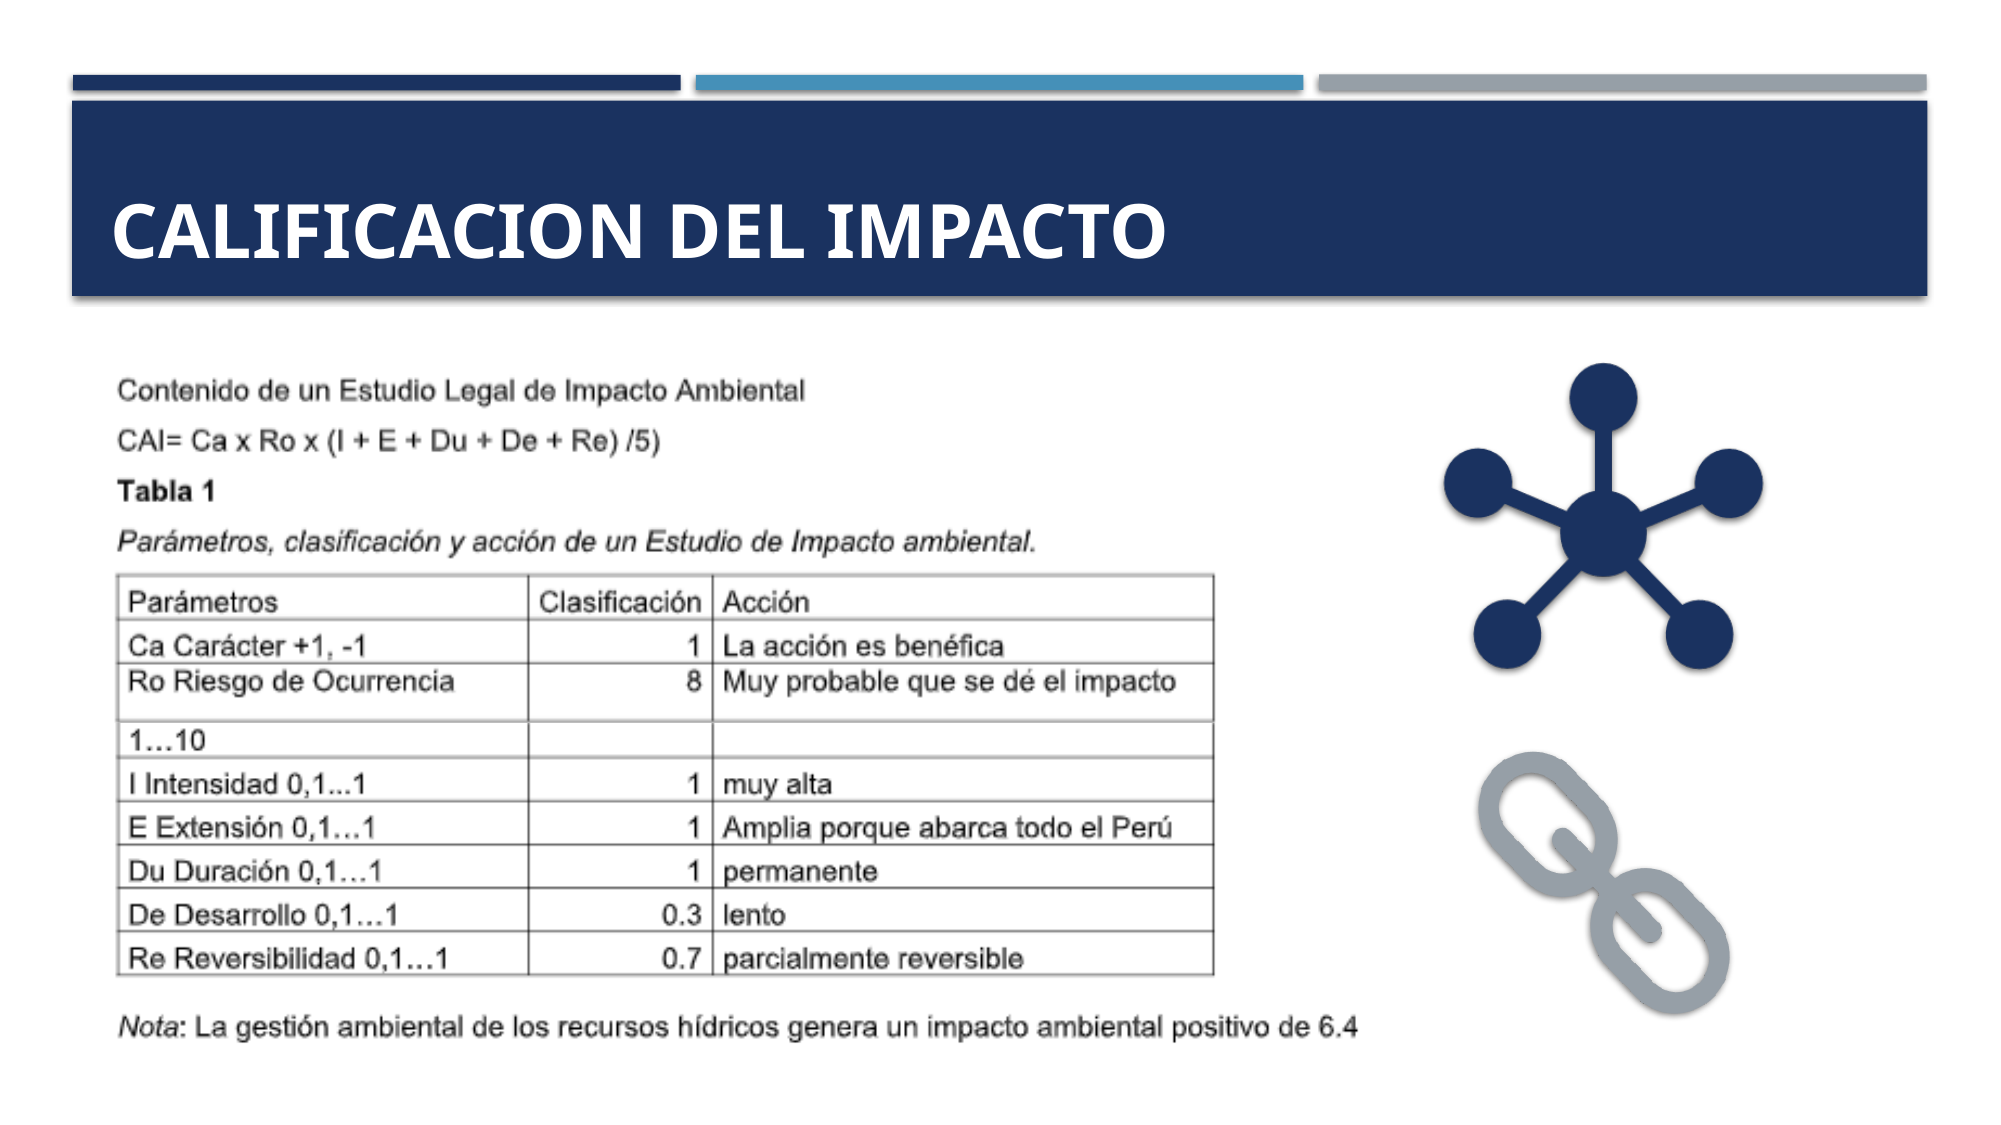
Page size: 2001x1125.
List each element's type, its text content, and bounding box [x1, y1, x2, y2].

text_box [98, 362, 1395, 1070]
text_box [1400, 308, 1807, 724]
text_box [1428, 699, 1779, 1065]
title CALIFICACION DEL IMPACTO [95, 115, 1905, 282]
